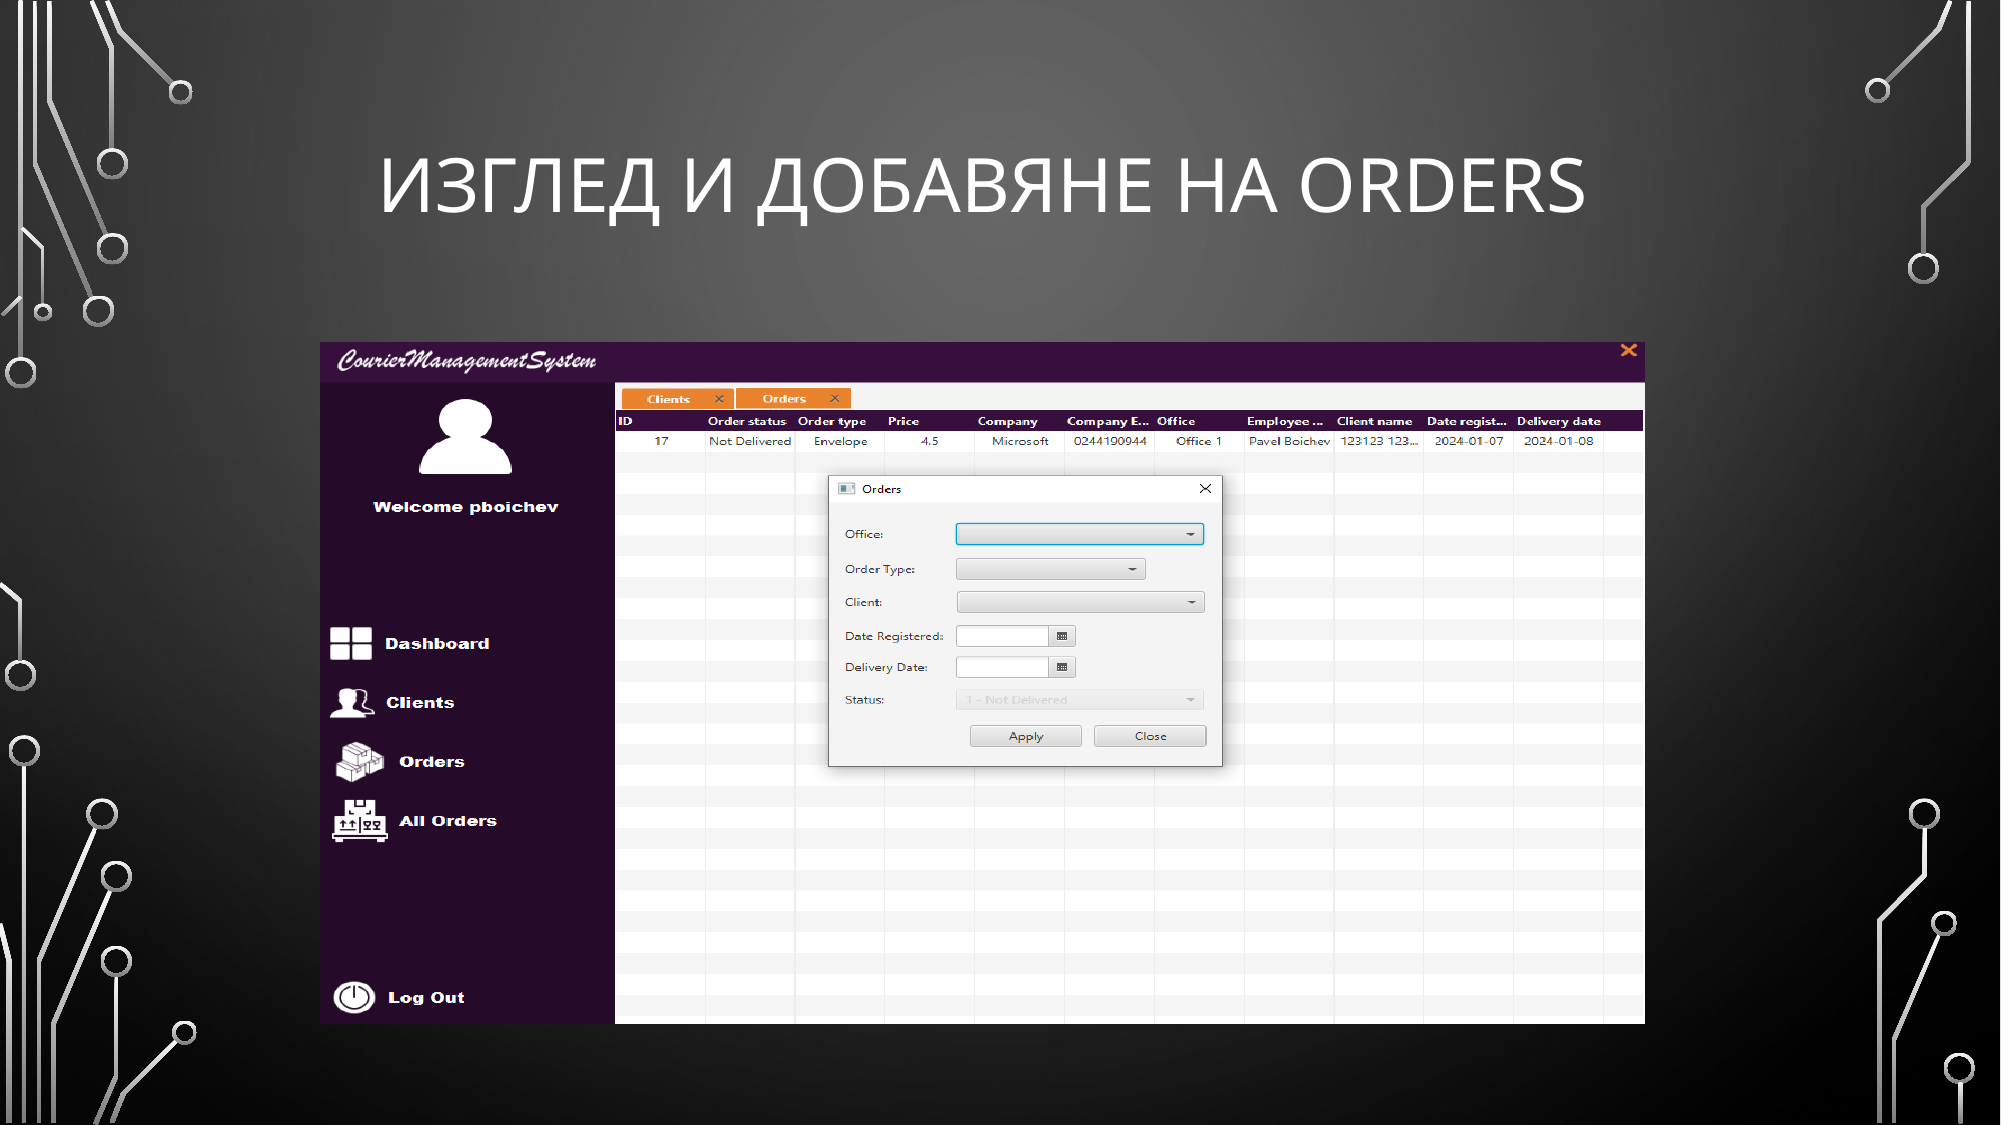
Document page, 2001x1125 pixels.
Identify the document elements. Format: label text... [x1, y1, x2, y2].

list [320, 342, 1645, 1024]
title Изглед и добавяне на orders [320, 67, 1645, 310]
